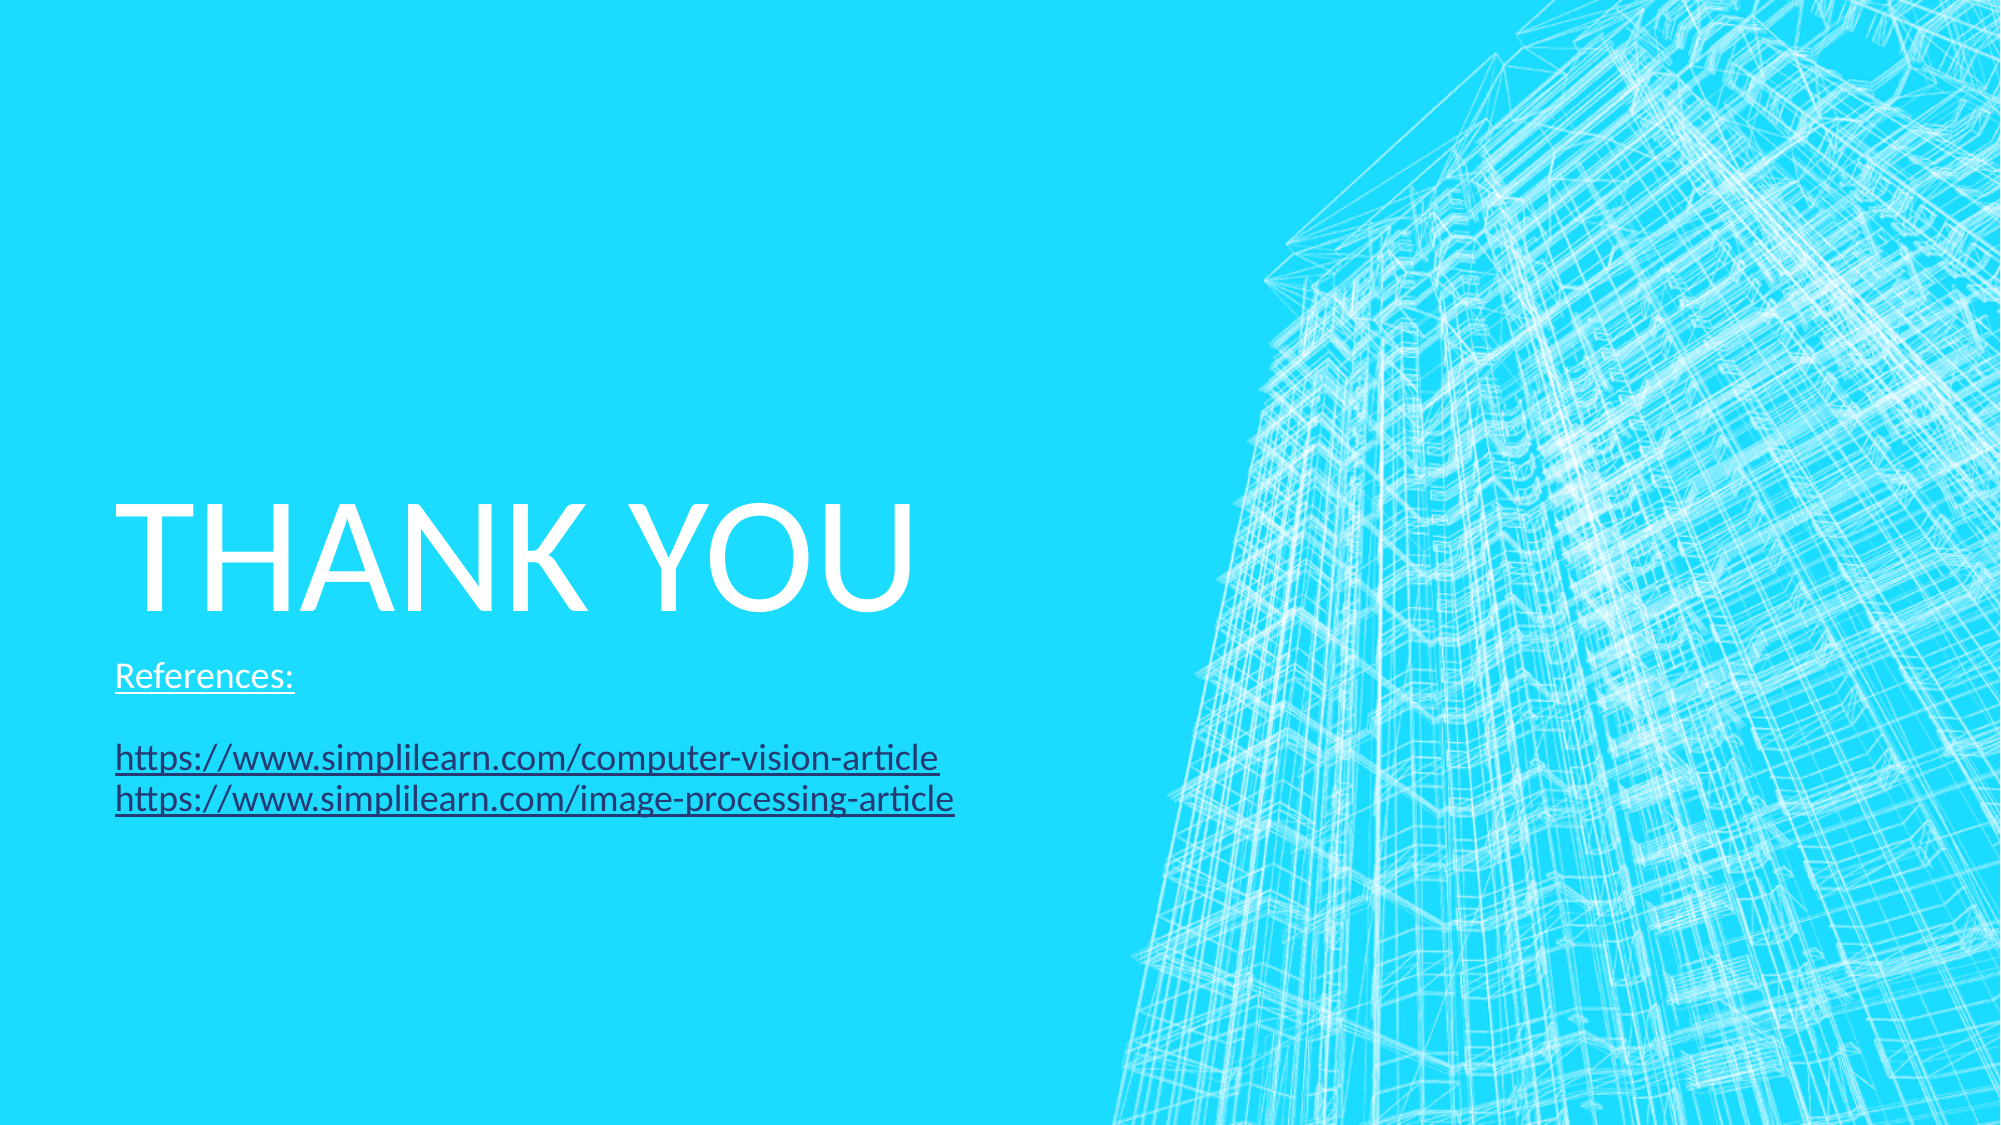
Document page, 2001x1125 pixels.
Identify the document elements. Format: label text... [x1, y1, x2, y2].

subtitle References: https://www.simplilearn.com/computer-vision-article https://www.simplilearn.com/image-processing-article [99, 648, 1225, 829]
picture [0, 0, 2001, 1125]
title Thank You [99, 123, 1225, 648]
